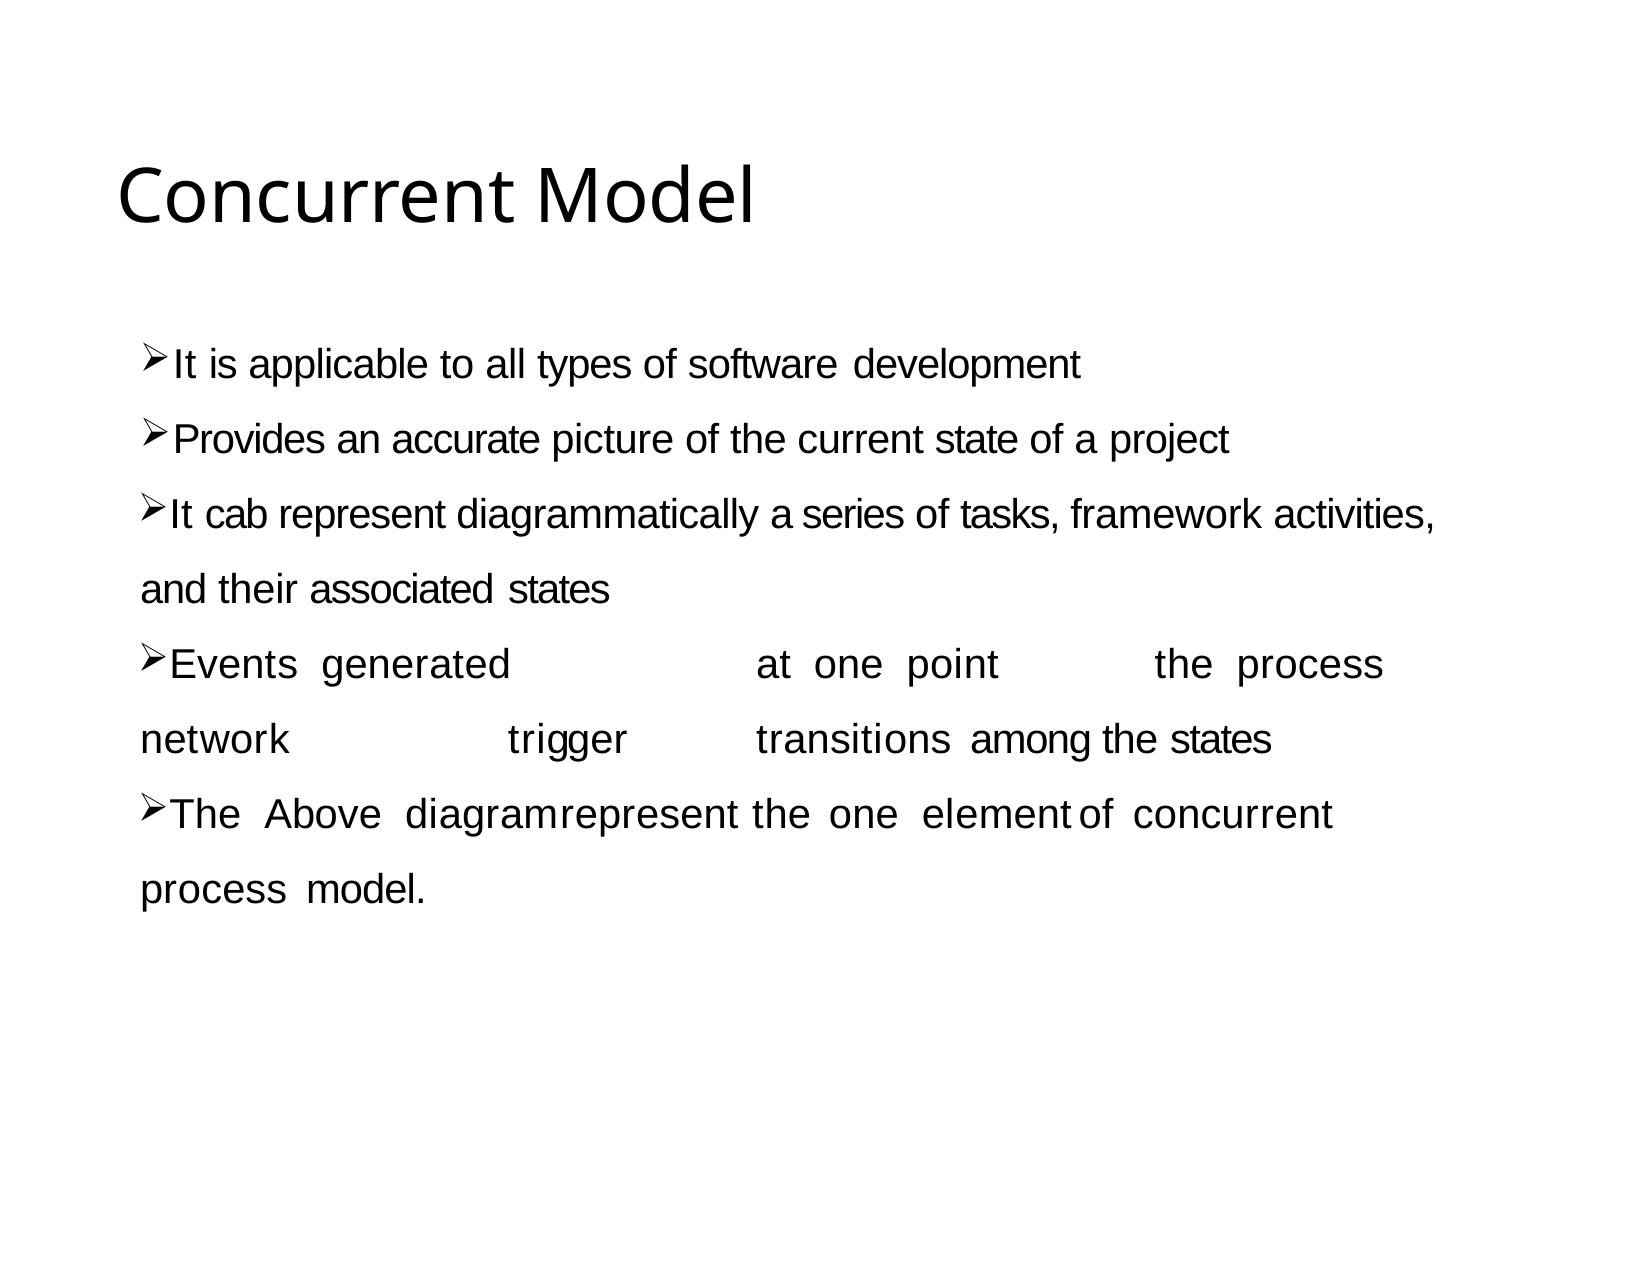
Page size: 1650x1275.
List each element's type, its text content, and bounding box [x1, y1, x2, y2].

text_box It is applicable to all types of software development Provides an accurate picture of the current state of a project It cab represent diagrammatically a series of tasks, framework activities, and their associated states Events generated at one point the process network trigger transitions among the states The Above diagram represent the one element of concurrent process model. [137, 255, 1485, 912]
title Concurrent Model [113, 83, 1537, 299]
